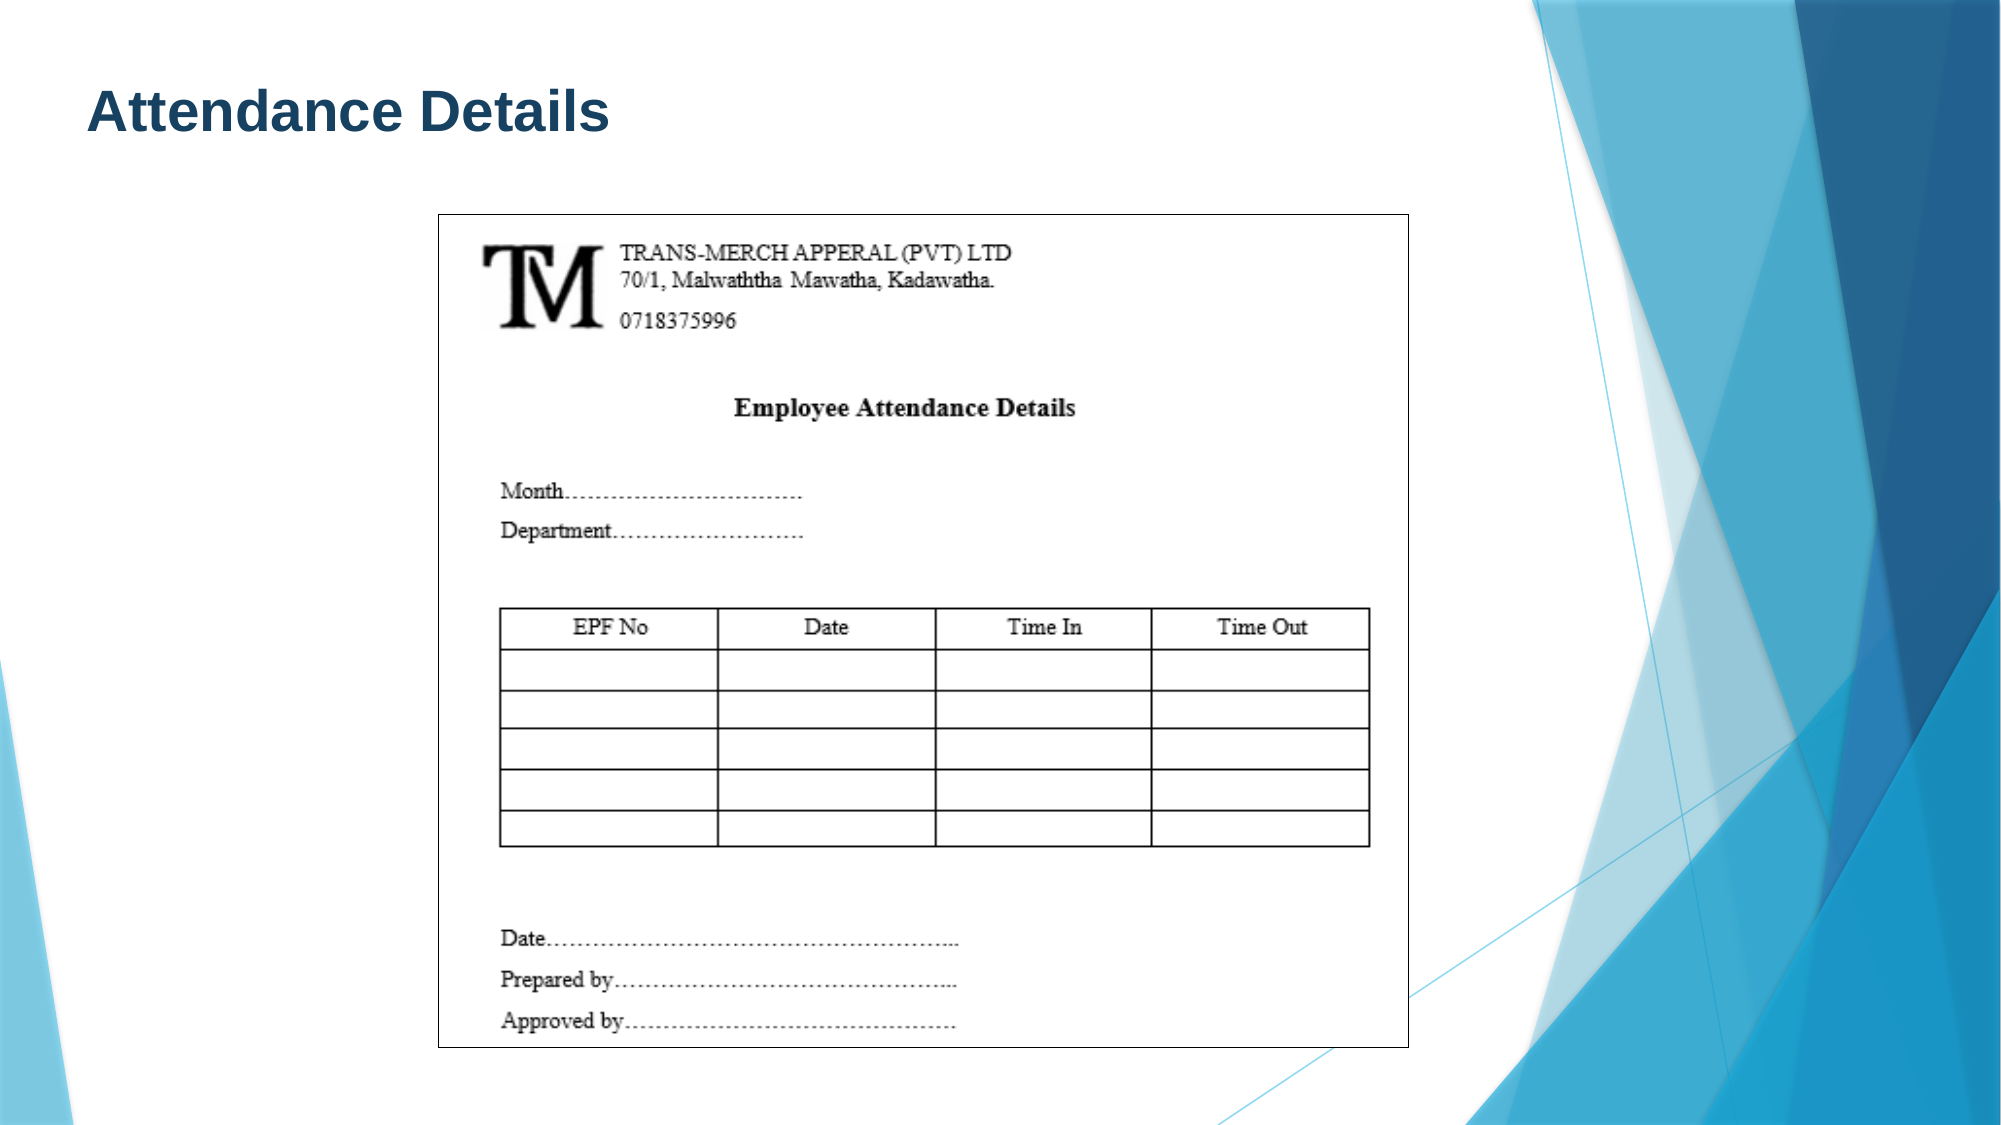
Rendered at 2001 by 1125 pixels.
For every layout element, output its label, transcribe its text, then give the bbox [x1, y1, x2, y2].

picture [437, 213, 1410, 1049]
text_box Attendance Details [71, 65, 627, 151]
